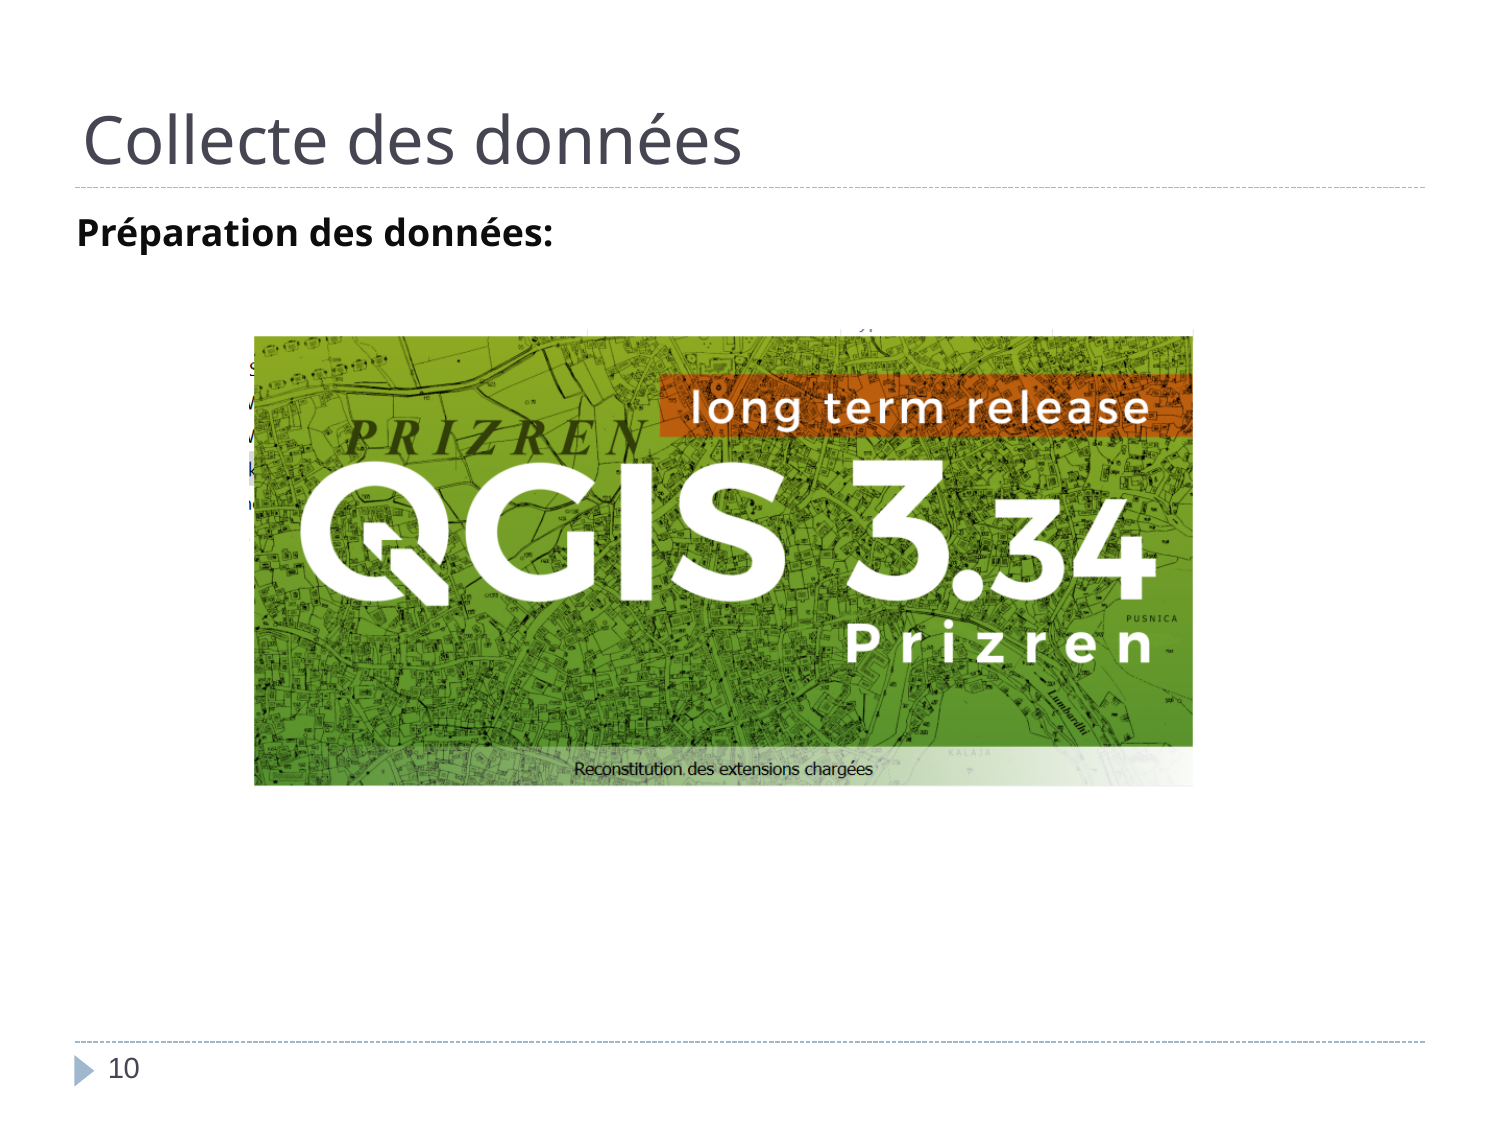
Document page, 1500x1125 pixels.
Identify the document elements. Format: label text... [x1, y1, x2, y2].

slide_number 10 [101, 1054, 149, 1125]
text_box Préparation des données: [76, 191, 1463, 626]
title Collecte des données [80, 33, 1401, 191]
picture [249, 329, 1199, 796]
